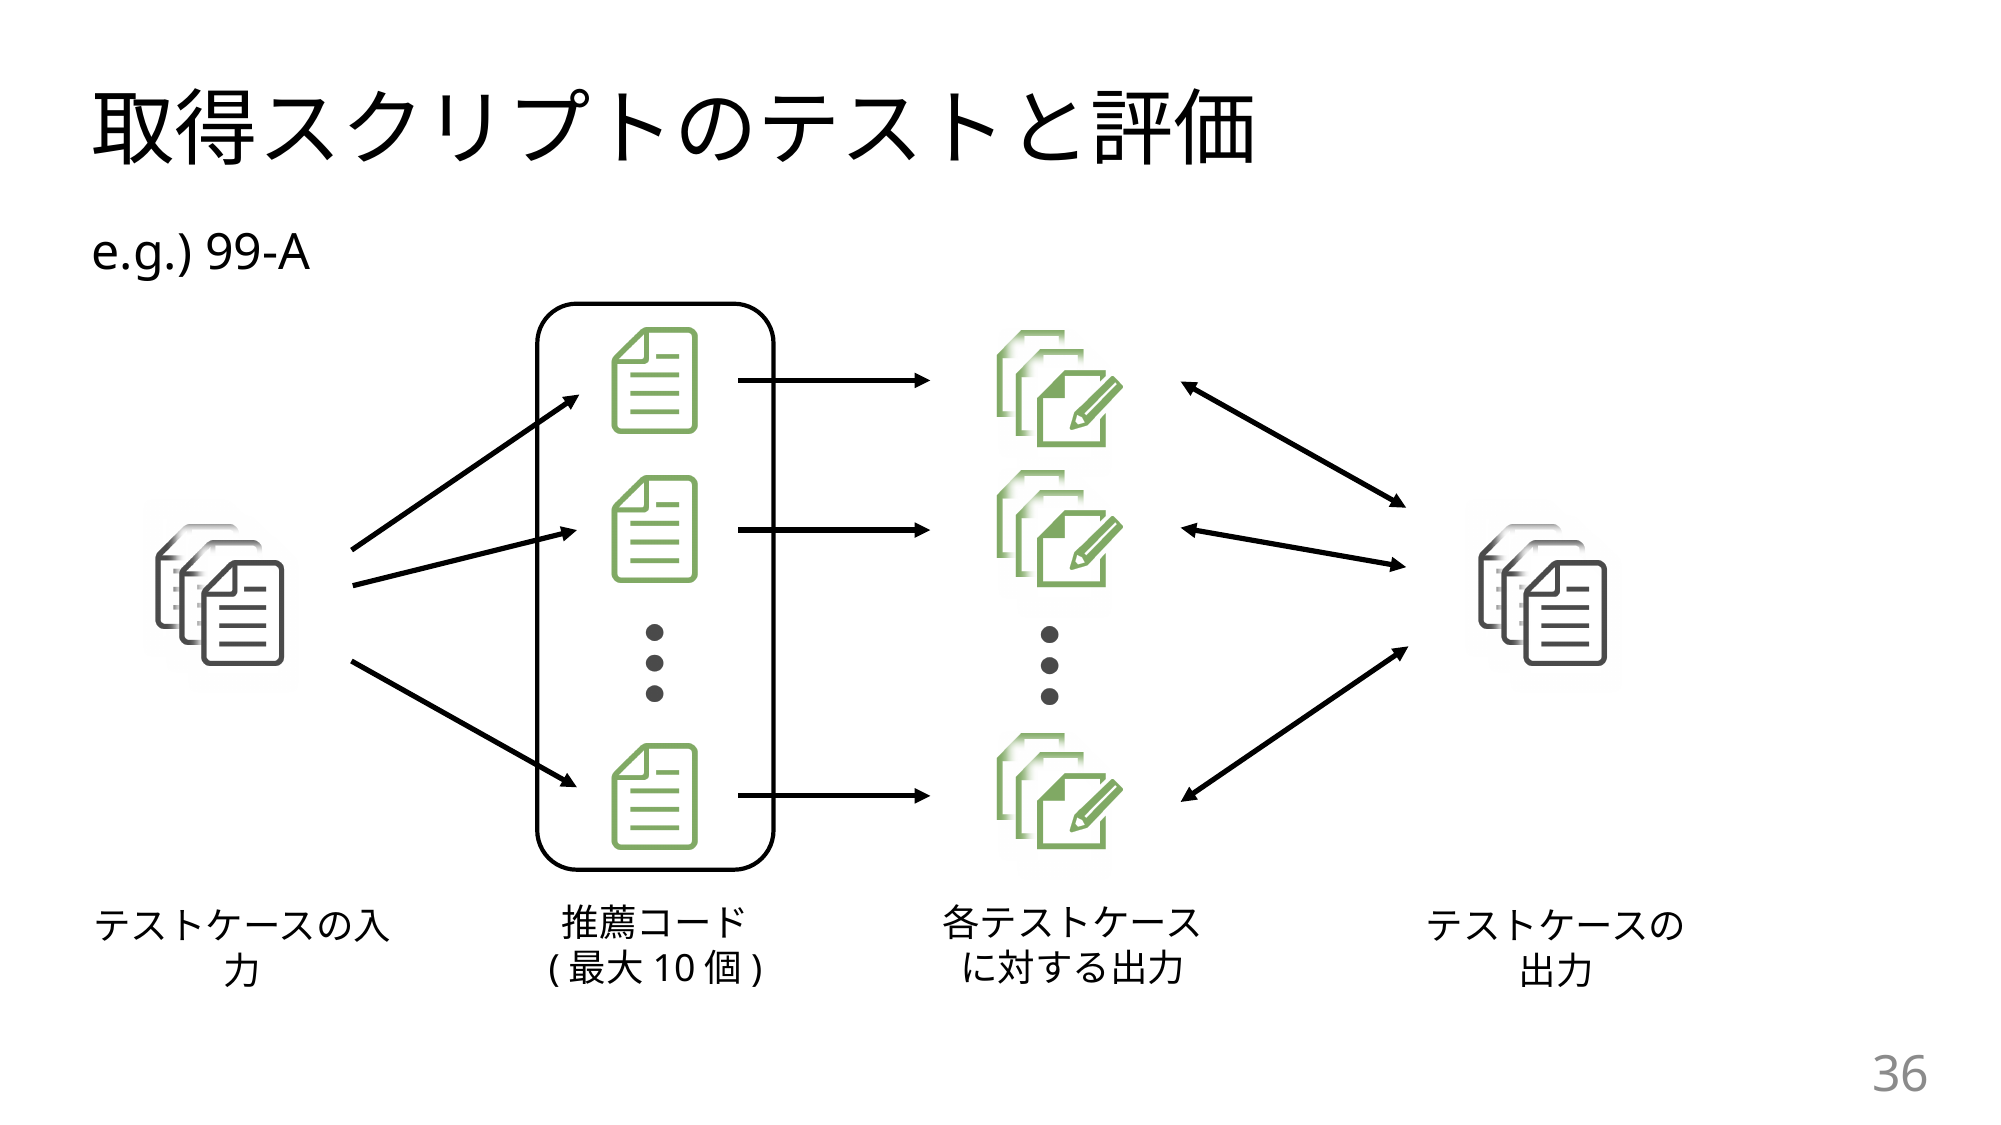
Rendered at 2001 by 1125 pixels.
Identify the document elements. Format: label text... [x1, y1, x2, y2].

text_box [1180, 646, 1409, 802]
text_box 推薦コード (最大10個) [502, 891, 809, 997]
text_box e.g.) 99-A [76, 212, 473, 287]
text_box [352, 529, 577, 586]
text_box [351, 394, 580, 551]
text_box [154, 519, 285, 673]
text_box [1477, 519, 1608, 673]
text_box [988, 733, 1123, 861]
text_box テストケースの入力 [78, 895, 407, 1000]
text_box [536, 302, 775, 871]
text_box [351, 660, 577, 788]
text_box テストケースの出力 [1402, 895, 1710, 1000]
title 取得スクリプトのテストと評価 [76, 22, 1802, 240]
slide_number 36 [1494, 1045, 1945, 1106]
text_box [1180, 527, 1407, 568]
picture [610, 743, 698, 850]
picture [610, 475, 698, 583]
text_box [988, 470, 1123, 598]
picture [614, 624, 695, 703]
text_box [988, 330, 1123, 458]
picture [610, 327, 699, 434]
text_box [1180, 381, 1407, 508]
text_box 各テストケース に対する出力 [919, 891, 1226, 997]
picture [1009, 626, 1090, 705]
